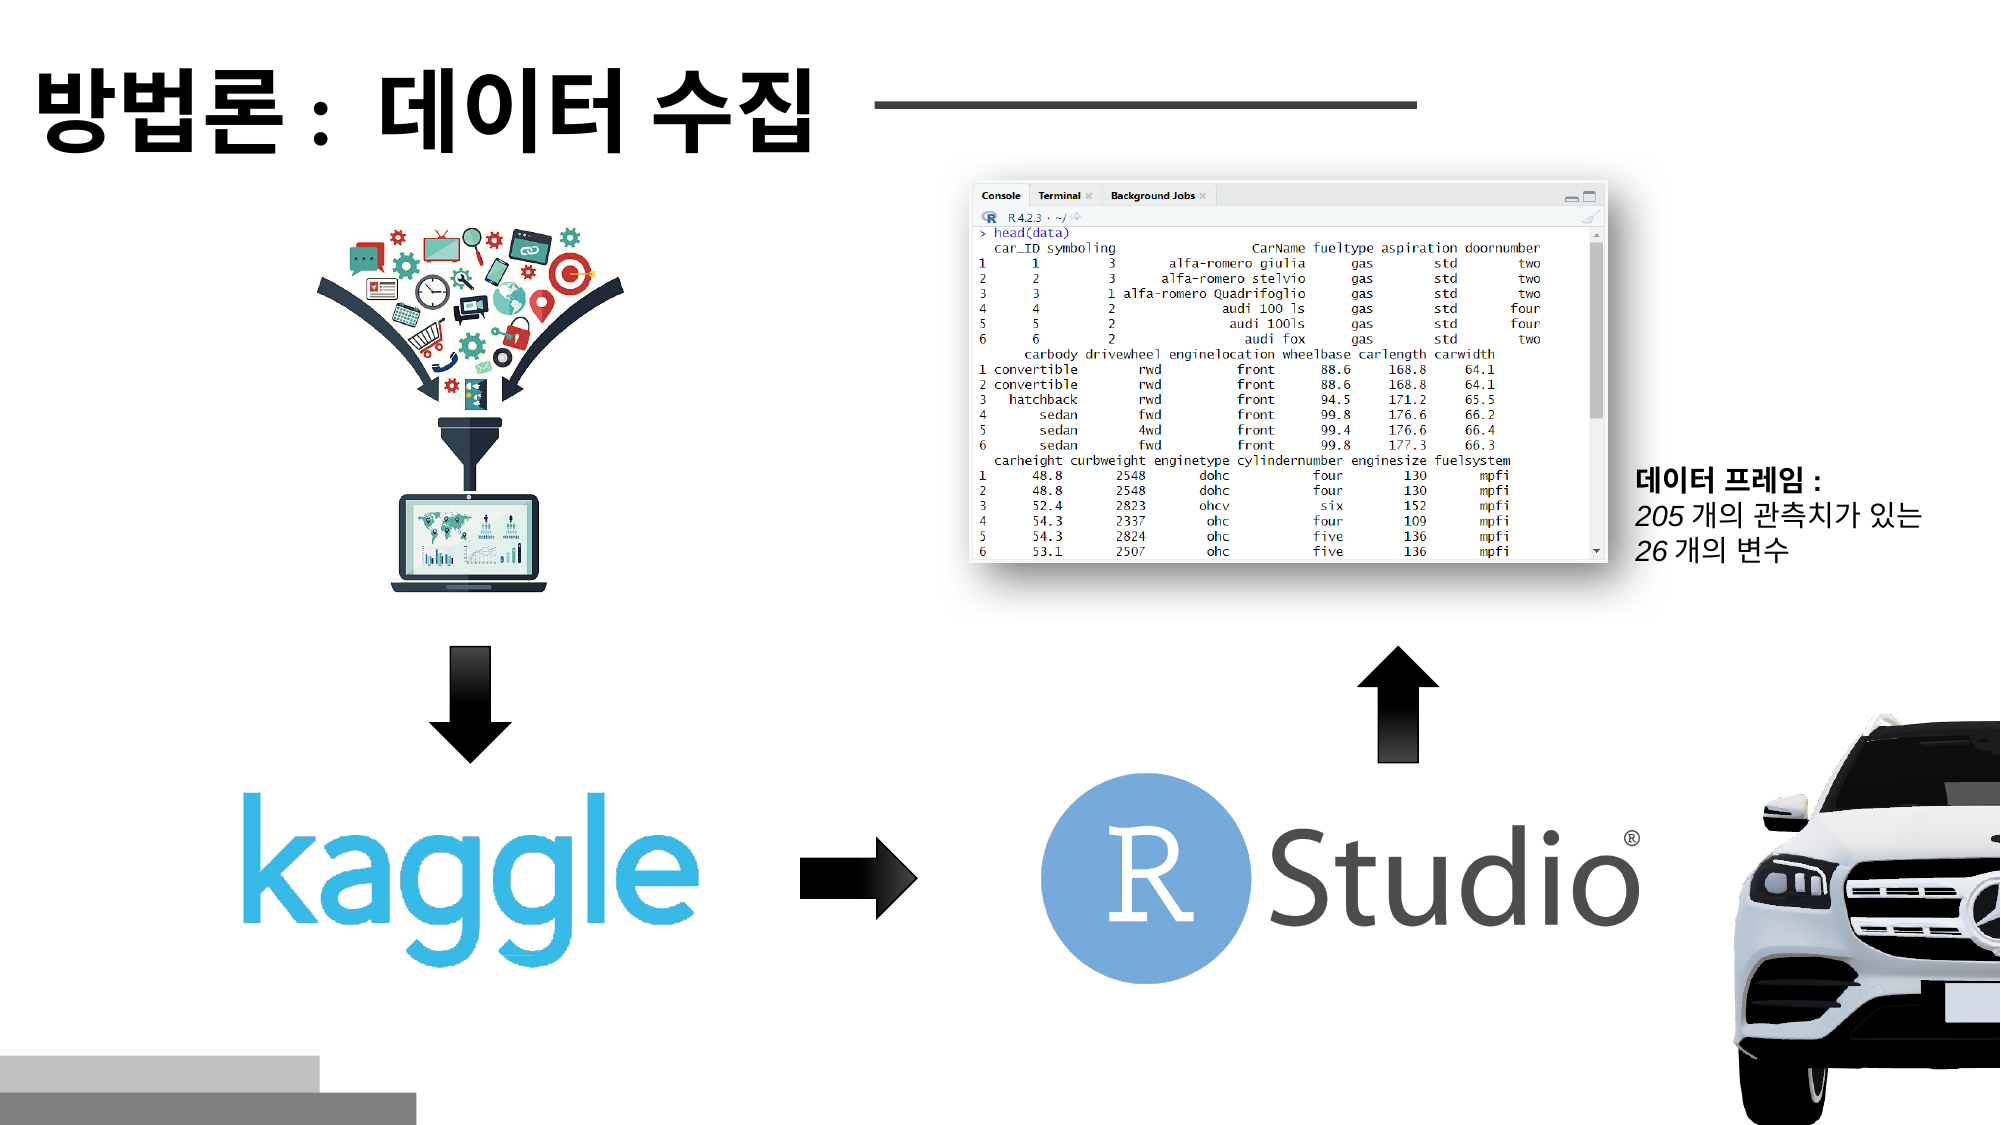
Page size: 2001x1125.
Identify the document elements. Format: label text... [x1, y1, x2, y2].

text_box [1358, 646, 1439, 763]
title 방법론: 데이터 수집 [18, 7, 1744, 225]
picture [1724, 646, 2000, 1125]
text_box [800, 838, 917, 918]
text_box [0, 1092, 417, 1125]
text_box [430, 646, 511, 763]
picture [282, 224, 658, 600]
text_box 데이터 프레임: 205개의 관측치가 있는 26개의 변수 [1620, 454, 1947, 575]
text_box [0, 1055, 320, 1092]
picture [241, 791, 699, 968]
picture [1040, 772, 1640, 984]
picture [969, 180, 1608, 563]
